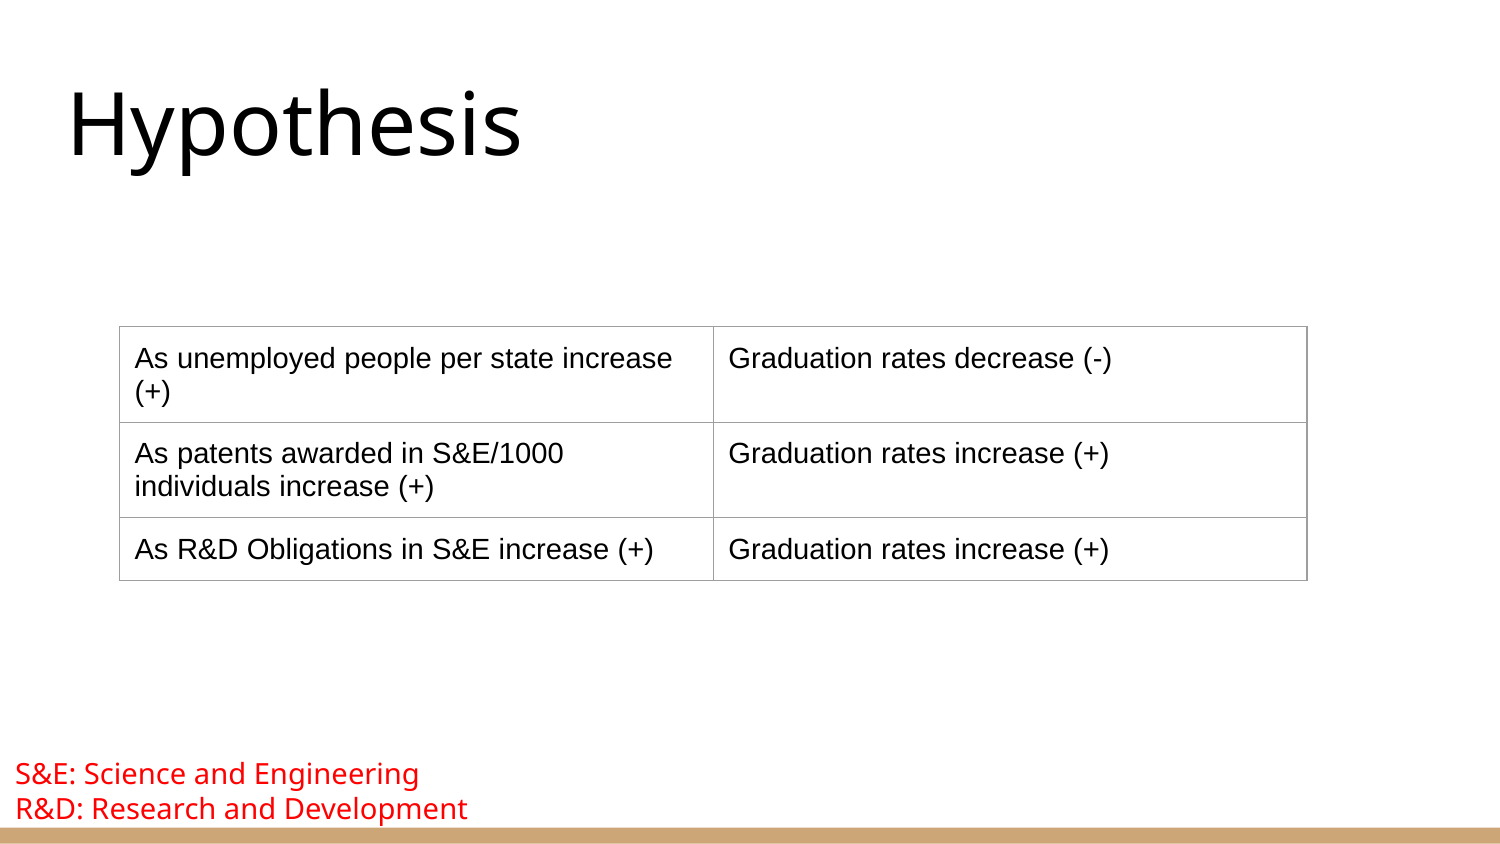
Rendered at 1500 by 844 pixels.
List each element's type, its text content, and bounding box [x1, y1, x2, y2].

table_cell Graduation rates increase (+) [714, 518, 1306, 580]
table_cell As R&D Obligations in S&E increase (+) [120, 518, 713, 580]
table_cell Graduation rates increase (+) [714, 423, 1306, 517]
table_cell As patents awarded in S&E/1000 individuals increase (+) [120, 423, 713, 517]
table_header As unemployed people per state increase (+) [120, 327, 713, 422]
list [51, 200, 1449, 752]
title Hypothesis [51, 51, 1449, 189]
text_box S&E: Science and Engineering R&D: Research and Development [0, 740, 519, 832]
table_header Graduation rates decrease (-) [714, 327, 1306, 422]
